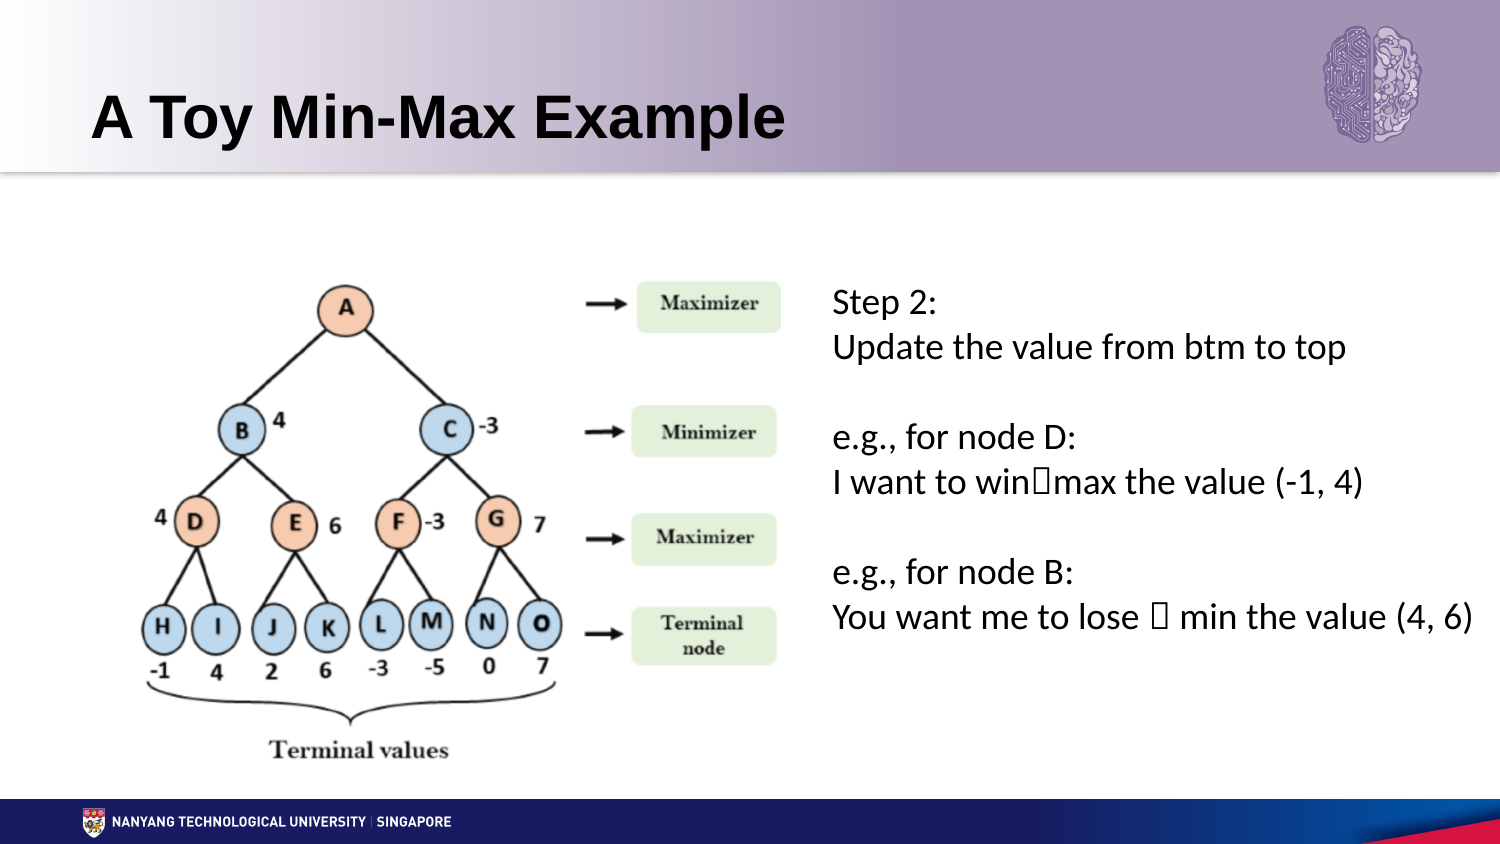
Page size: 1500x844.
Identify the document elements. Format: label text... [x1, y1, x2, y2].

title A Toy Min-Max Example [75, 69, 1425, 159]
text_box Step 2: Update the value from btm to top e.g., for node D: I want to winmax the value (-1, 4) e.g., for node B: You want me to lose  min the value (4, 6) [817, 270, 1489, 690]
picture [0, 799, 1500, 844]
picture [124, 250, 807, 775]
